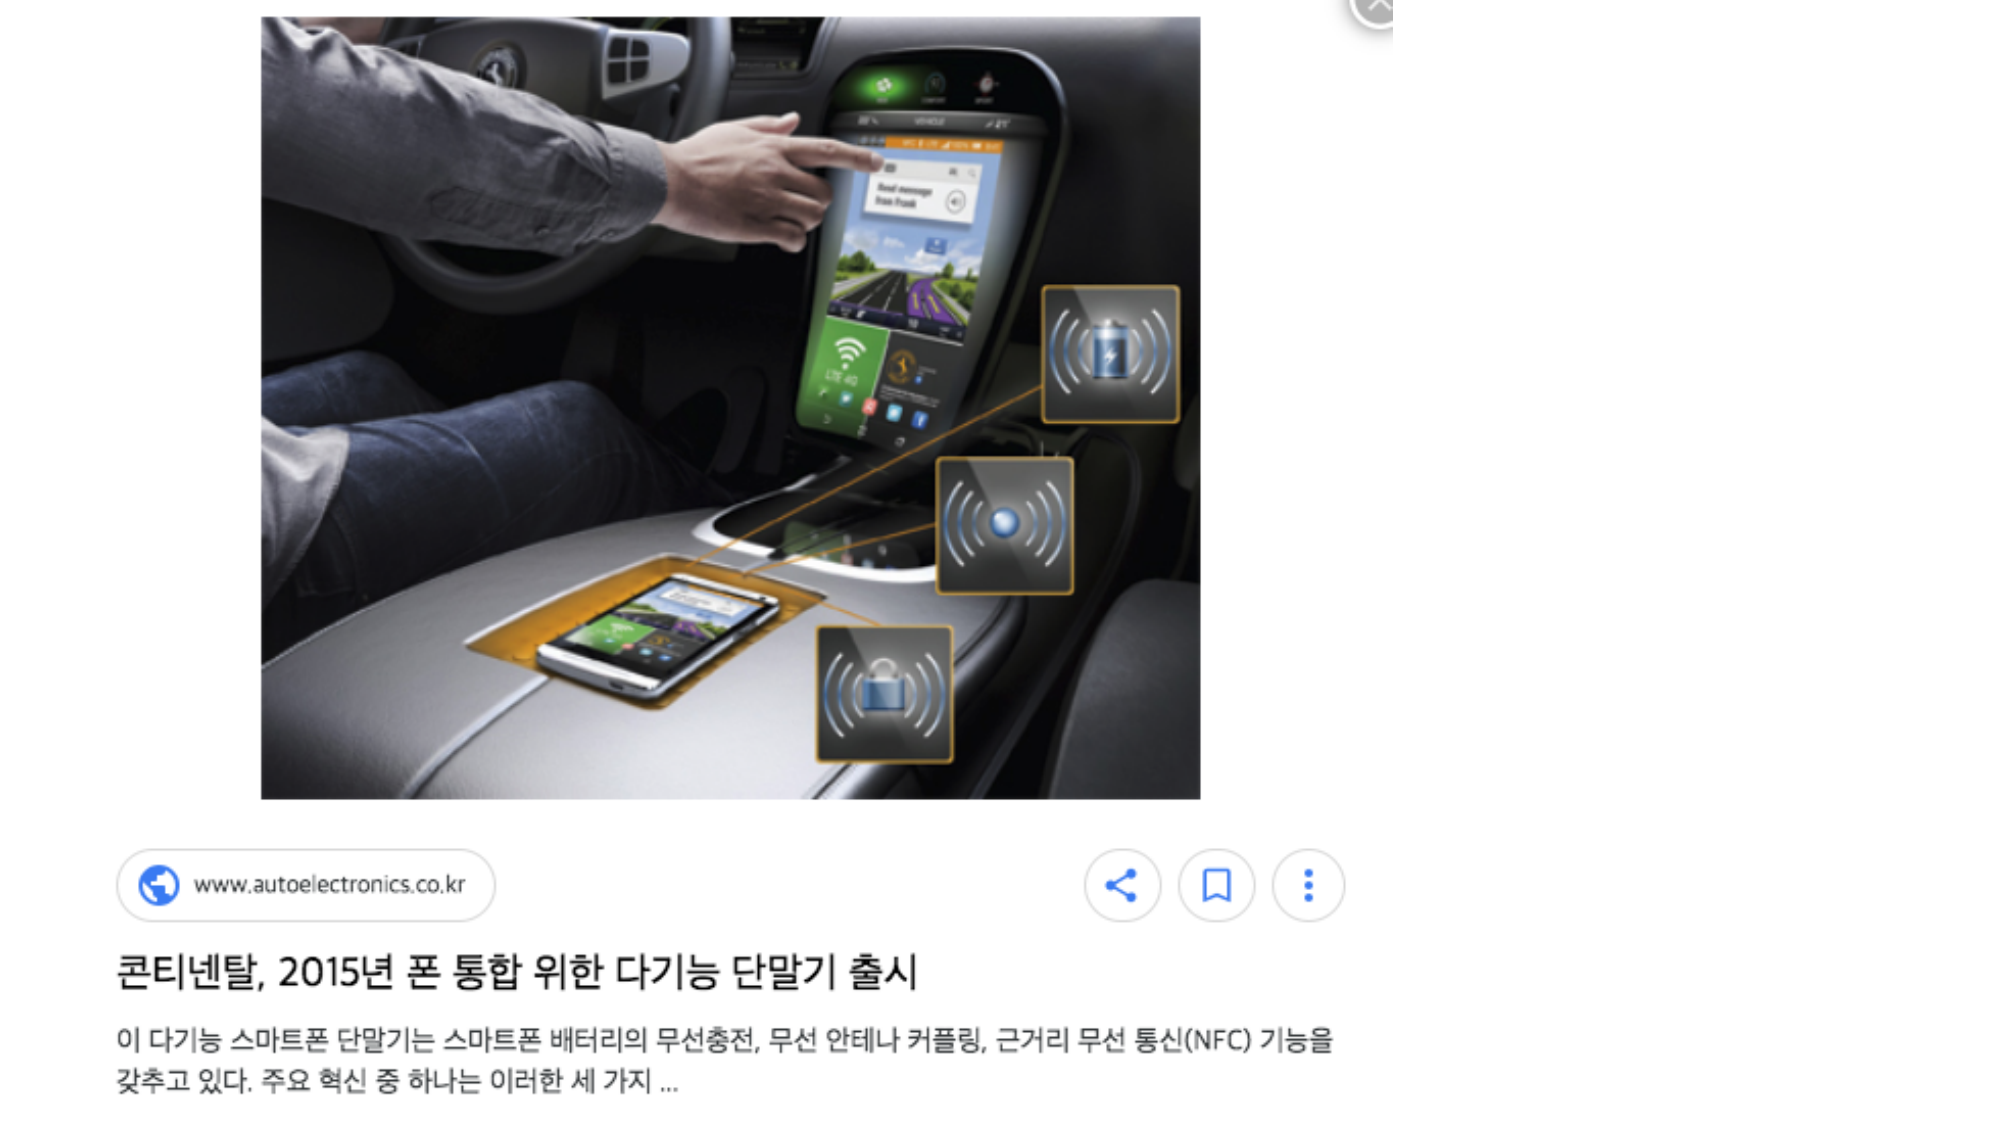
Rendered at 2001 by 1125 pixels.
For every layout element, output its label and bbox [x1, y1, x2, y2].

picture [82, 0, 1393, 1125]
